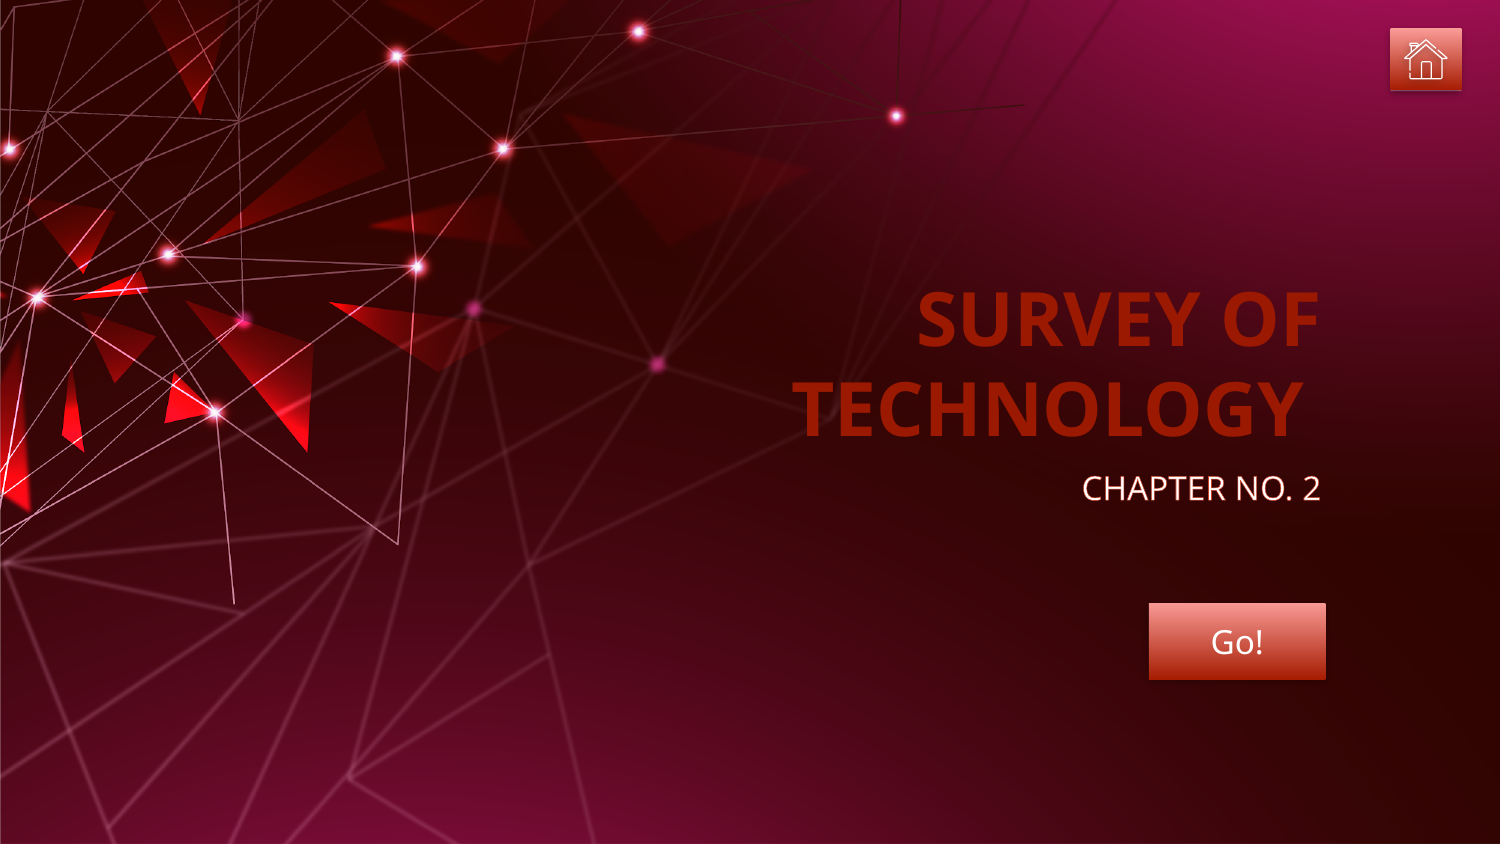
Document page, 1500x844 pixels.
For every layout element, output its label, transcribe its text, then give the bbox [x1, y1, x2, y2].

subtitle Go! [1170, 613, 1304, 670]
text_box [1390, 28, 1462, 91]
title SURVEY OF TECHNOLOGY [665, 180, 1337, 452]
text_box [1148, 603, 1326, 680]
picture [0, 0, 1500, 844]
subtitle CHAPTER NO. 2 [845, 451, 1337, 604]
